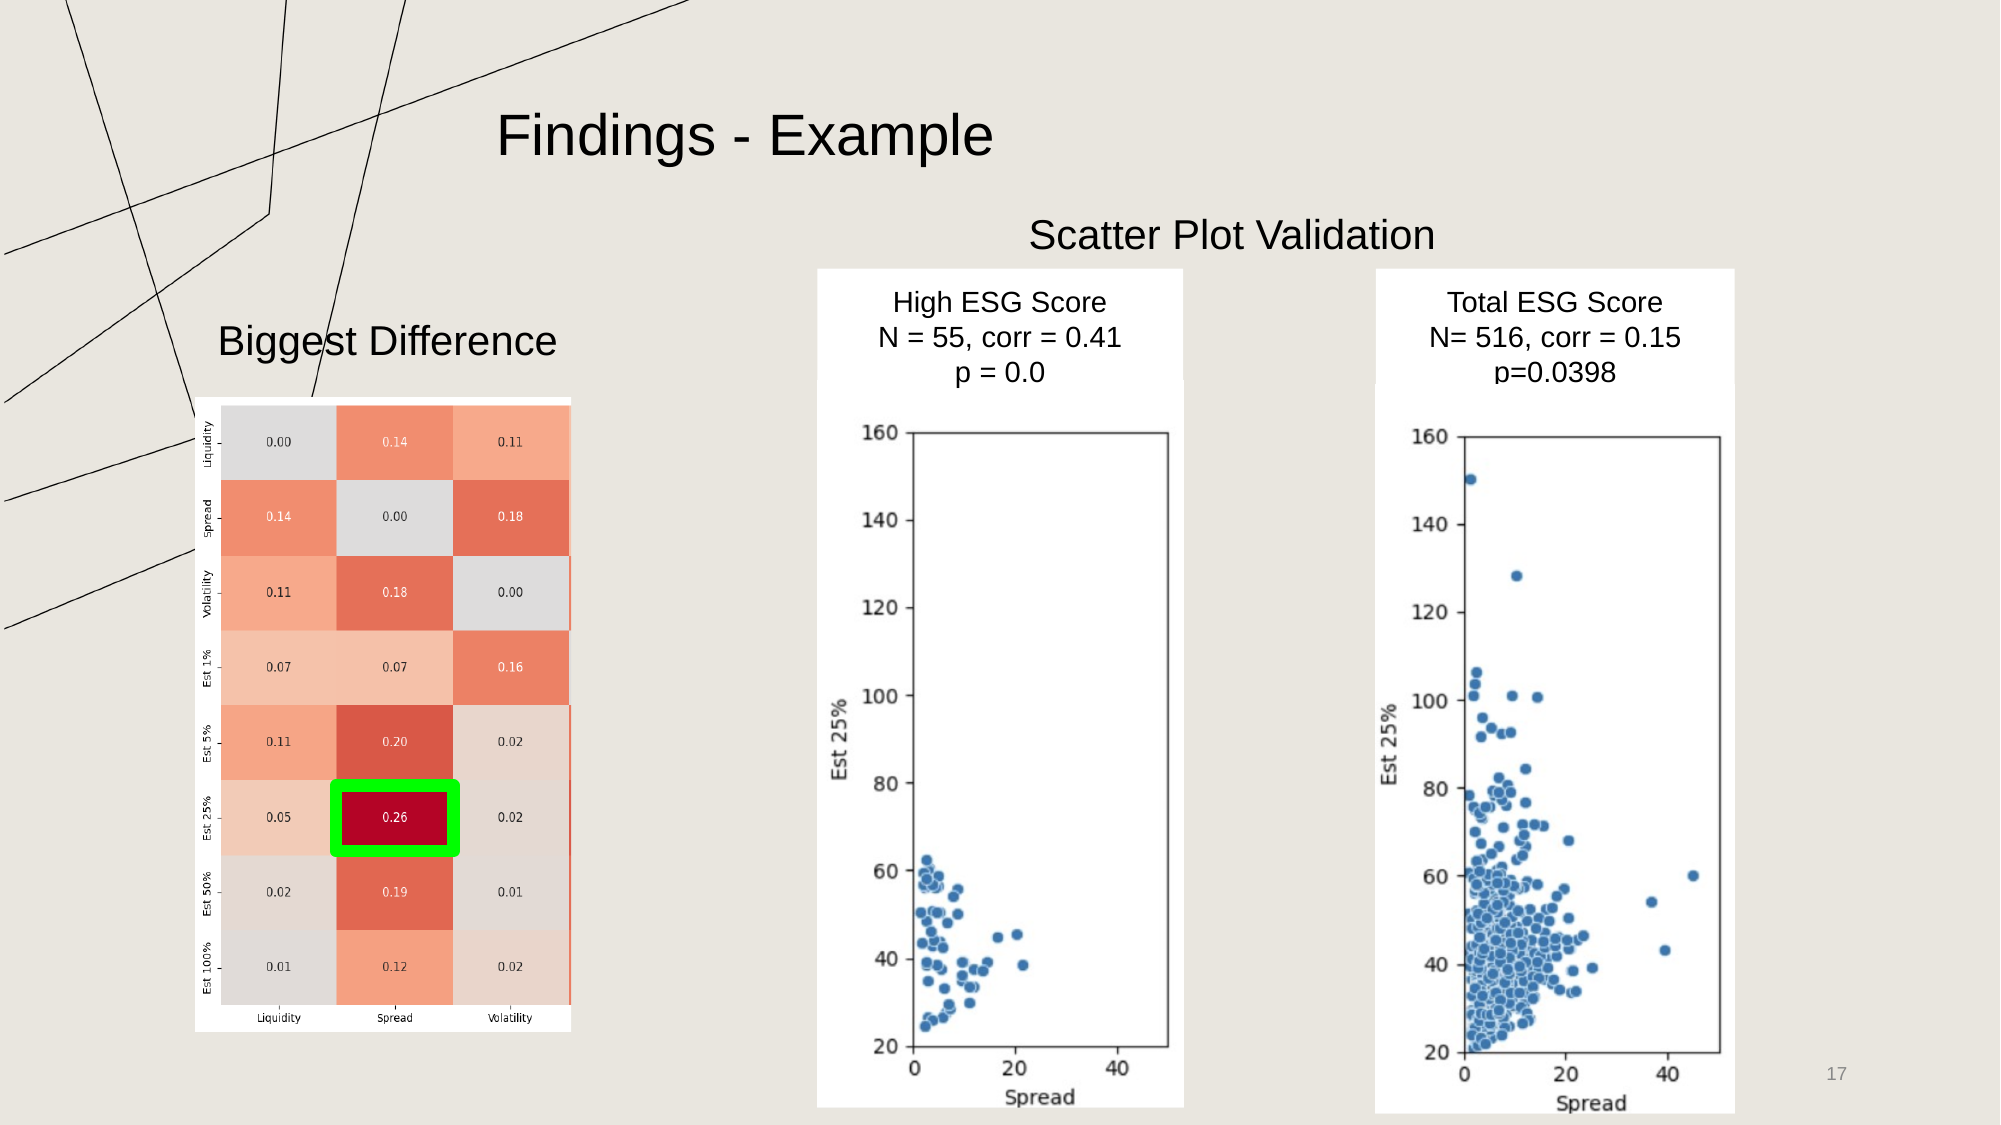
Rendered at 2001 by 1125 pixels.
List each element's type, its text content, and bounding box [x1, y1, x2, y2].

picture [1375, 384, 1736, 1115]
text_box Total ESG Score N= 516, corr = 0.15 p=0.0398 [1375, 268, 1735, 384]
title Findings - Example [481, 58, 1863, 277]
picture [4, 0, 721, 1032]
title Biggest Difference [202, 301, 771, 383]
picture [817, 379, 1184, 1109]
slide_number ‹#› [1740, 1042, 1863, 1103]
text_box High ESG Score N = 55, corr = 0.41 p = 0.0 [817, 268, 1184, 379]
title Scatter Plot Validation [1013, 202, 1582, 269]
